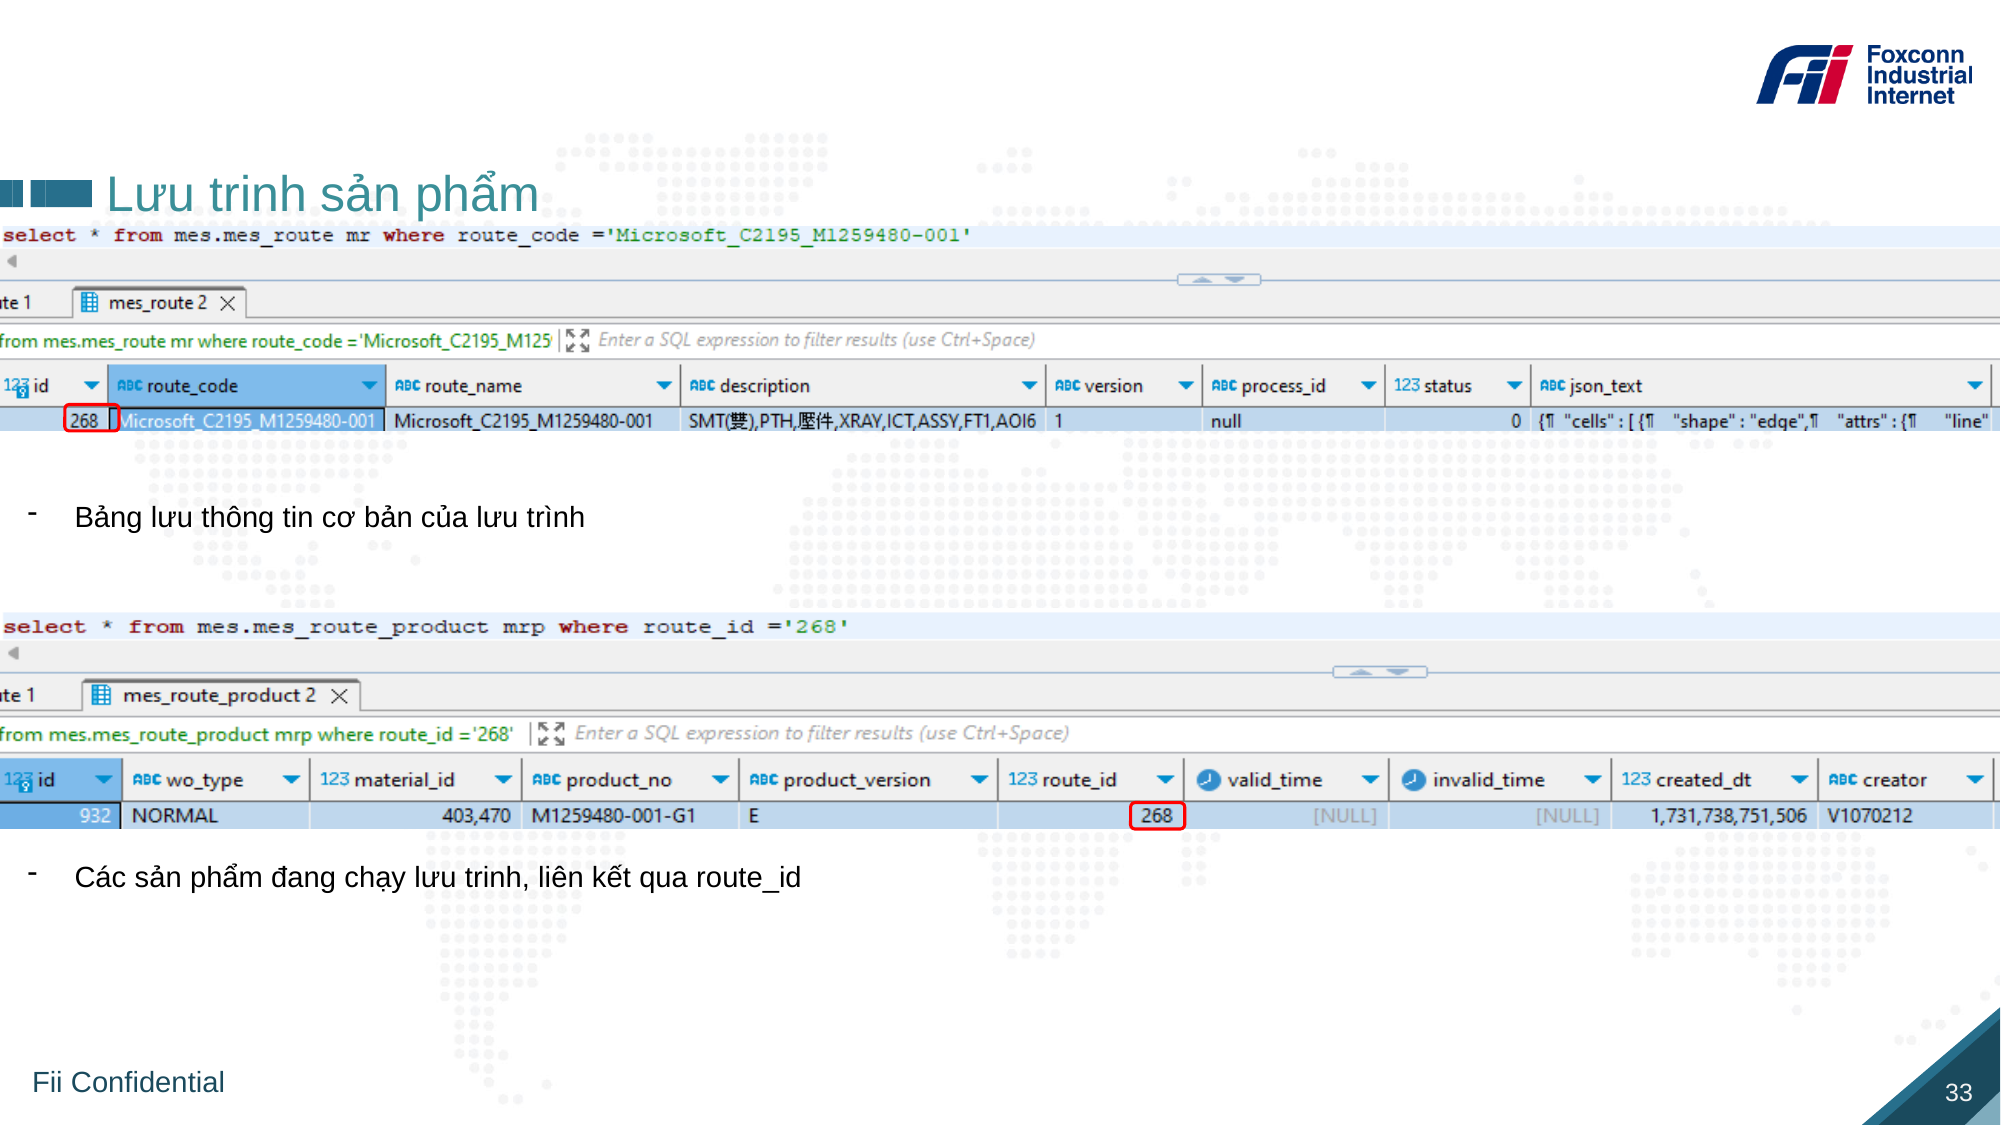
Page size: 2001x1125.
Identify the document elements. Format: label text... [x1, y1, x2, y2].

text_box Các sản phẩm đang chạy lưu trinh, liên kết qua route_id [12, 850, 1886, 901]
title Lưu trinh sản phẩm [91, 160, 1694, 226]
picture [0, 0, 2000, 1125]
text_box Bảng lưu thông tin cơ bản của lưu trình [12, 491, 1886, 541]
